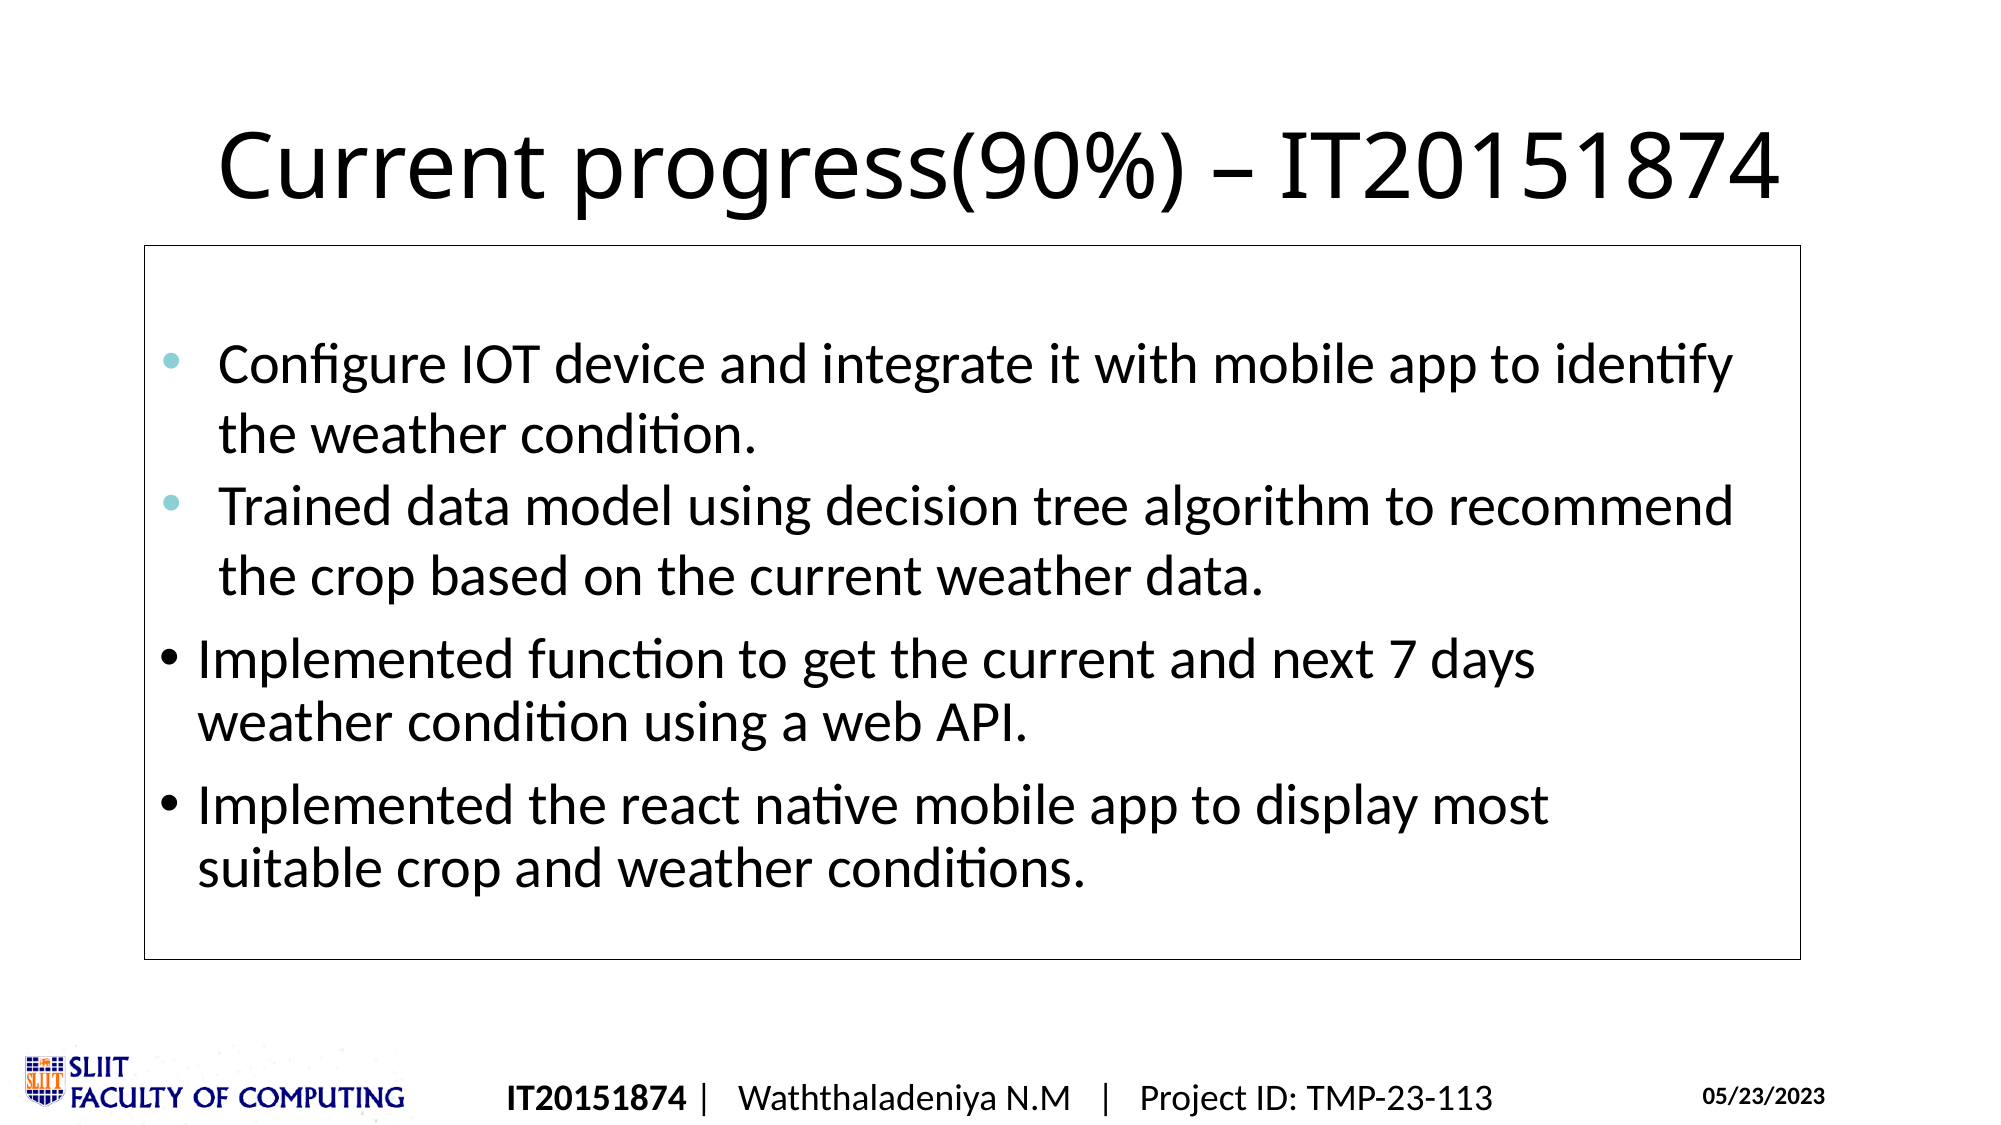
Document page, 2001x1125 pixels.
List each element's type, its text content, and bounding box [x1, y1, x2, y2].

text_box IT20151874 | Waththaladeniya N.M | Project ID: TMP-23-113 [440, 1064, 1560, 1125]
picture [0, 1045, 413, 1125]
title Current progress(90%) – IT20151874 [137, 59, 1863, 278]
text_box 05/23/2023 [1687, 1072, 1863, 1118]
list Configure IOT device and integrate it with mobile app to identify the weather condition. Trained data model using decision tree algorithm to recommend the crop based on the current weather data. Implemented function to get the current and next 7 days weather condition using a web API. Implemented the react native mobile app to display most suitable crop and weather conditions. [144, 245, 1801, 960]
